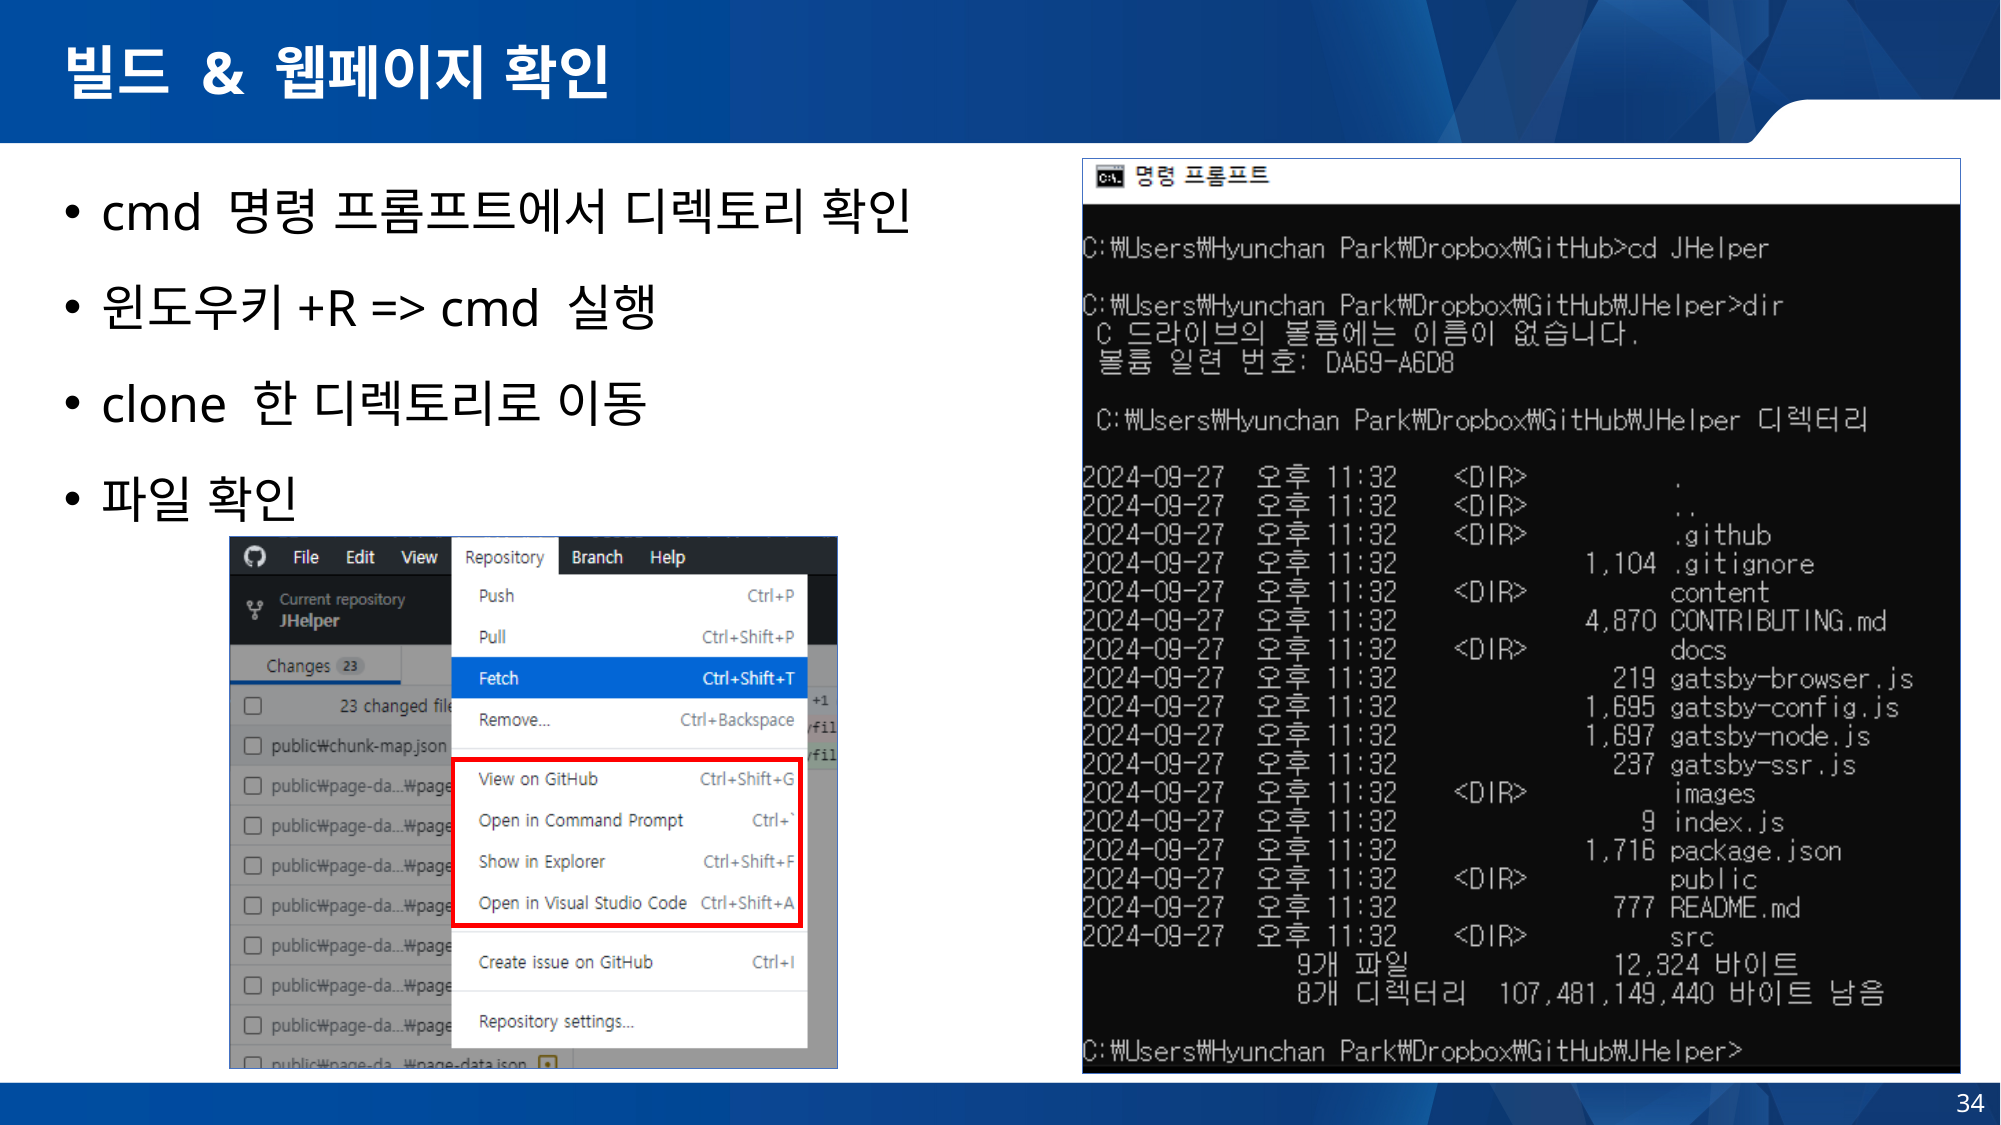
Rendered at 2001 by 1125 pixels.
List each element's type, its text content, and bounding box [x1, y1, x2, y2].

title 빌드 & 웹페이지 확인 [48, 31, 1961, 120]
list cmd 명령 프롬프트에서 디렉토리 확인 윈도우키+R => cmd 실행 clone 한 디렉토리로 이동 파일 확인 [48, 158, 1082, 1069]
picture [0, 0, 2001, 1125]
slide_number 34 [1787, 1084, 2000, 1125]
